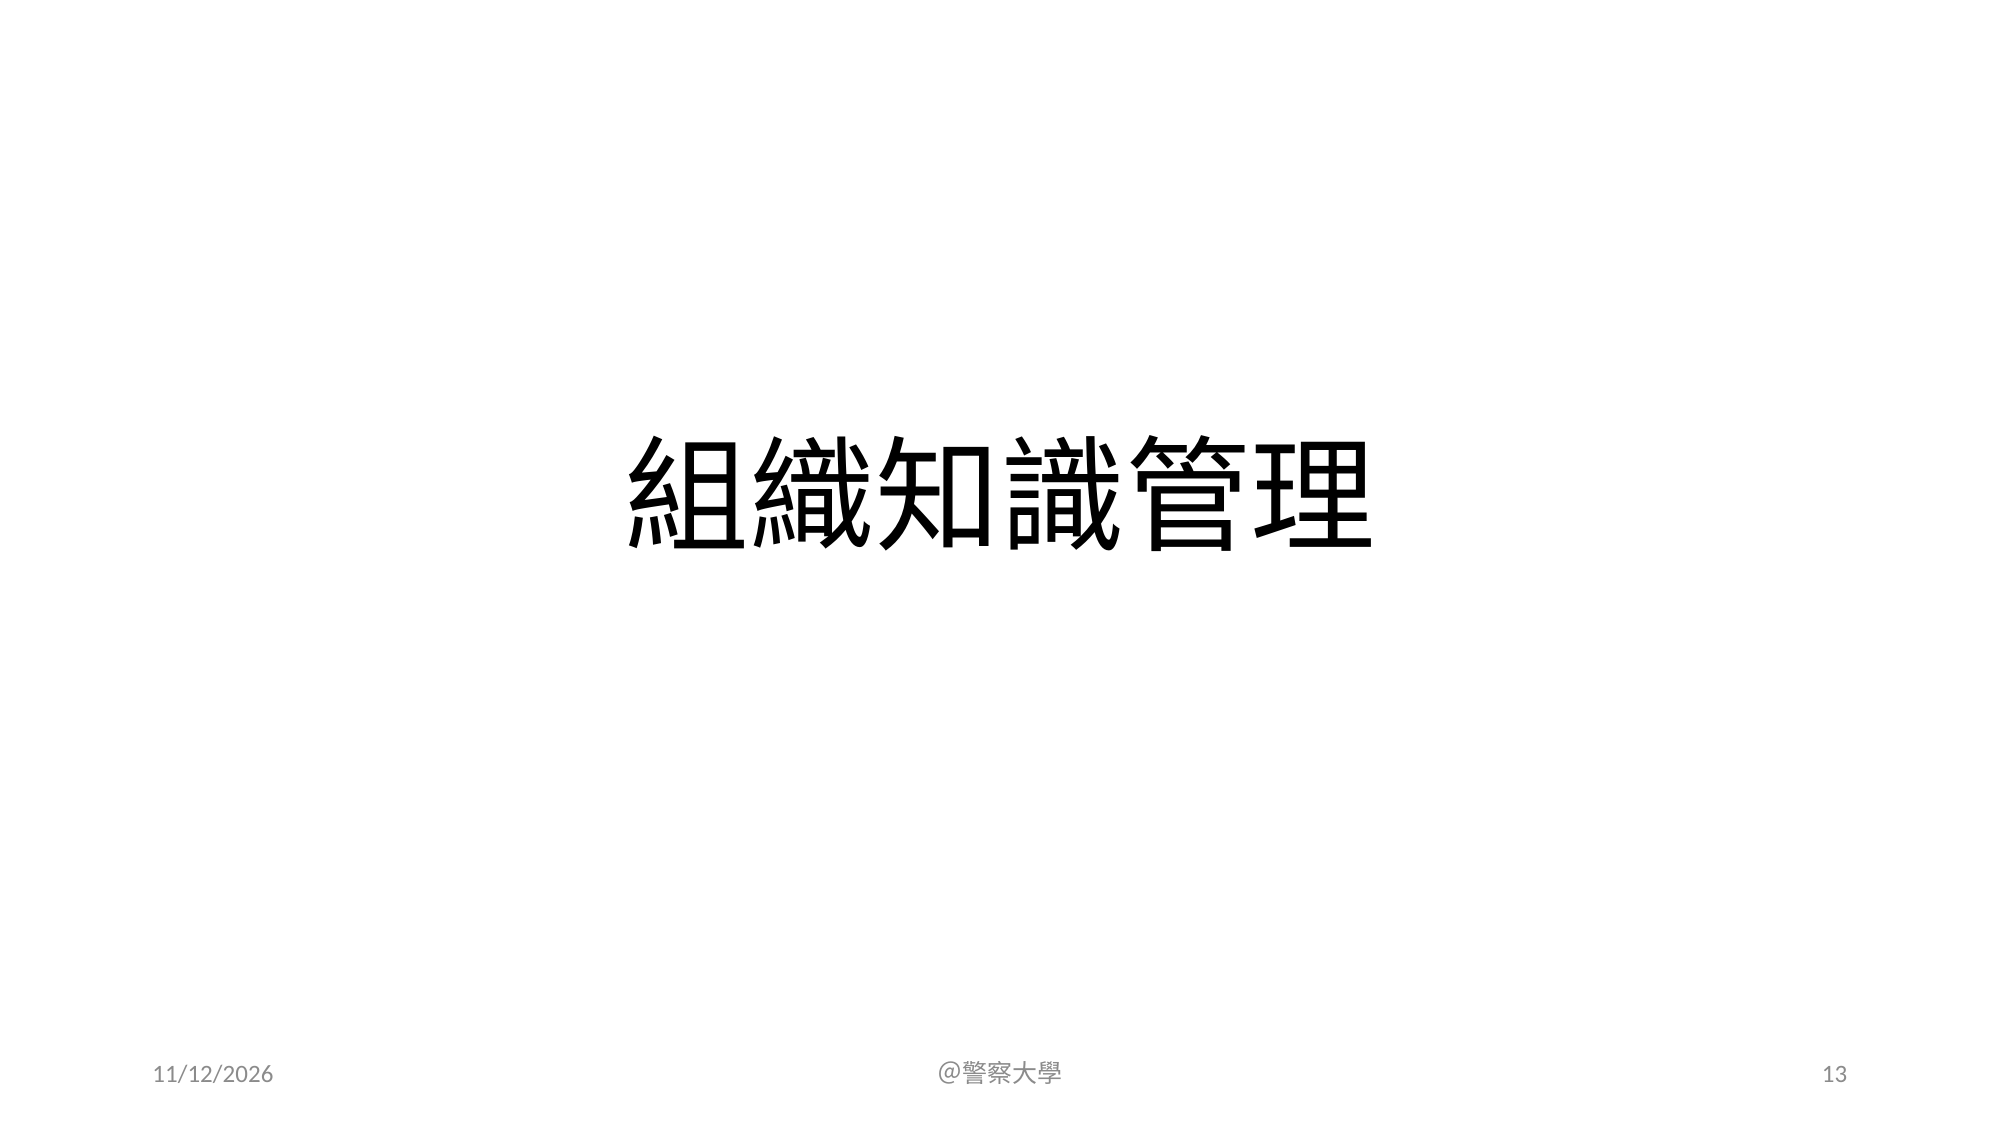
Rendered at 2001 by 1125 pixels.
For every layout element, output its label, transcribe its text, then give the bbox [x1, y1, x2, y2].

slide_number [137, 1042, 588, 1103]
slide_number 13 [1412, 1042, 1863, 1103]
title 組織知識管理 [249, 184, 1750, 576]
footer ＠警察大學 [662, 1042, 1338, 1103]
